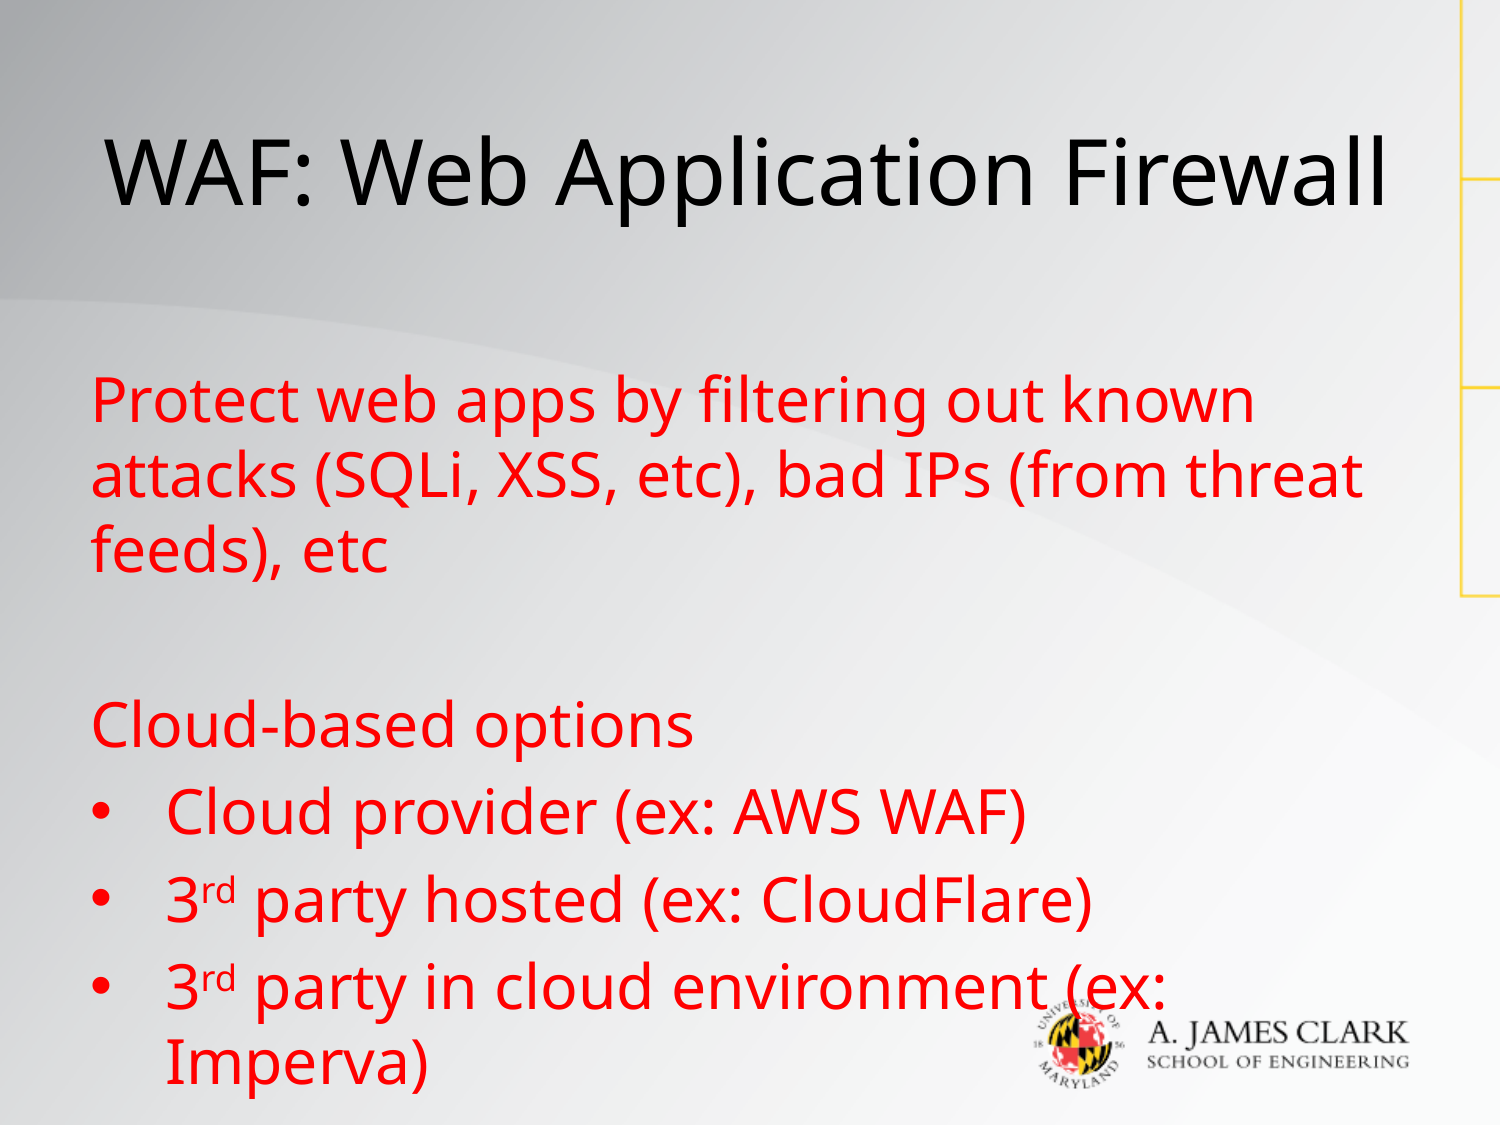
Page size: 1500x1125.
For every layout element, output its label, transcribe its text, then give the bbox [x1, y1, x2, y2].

list Protect web apps by filtering out known attacks (SQLi, XSS, etc), bad IPs (from threat feeds), etc Cloud-based options Cloud provider (ex: AWS WAF) 3rd party hosted (ex: CloudFlare) 3rd party in cloud environment (ex: Imperva) [75, 352, 1407, 1002]
title WAF: Web Application Firewall [75, 45, 1407, 231]
